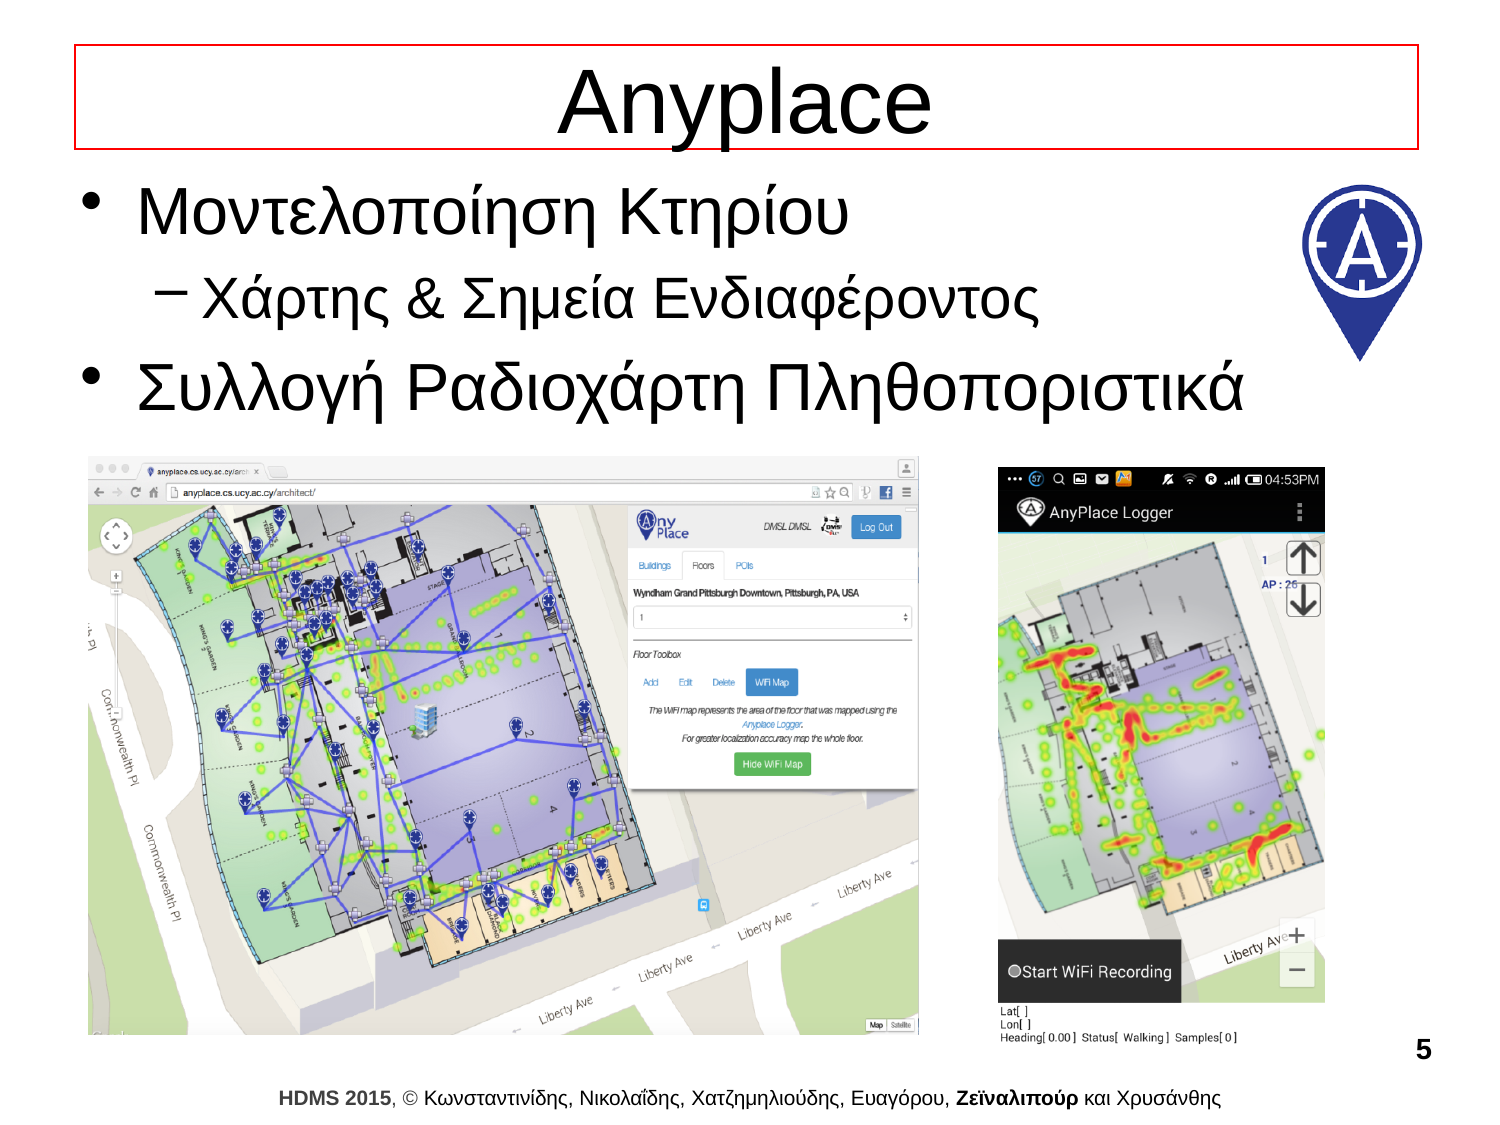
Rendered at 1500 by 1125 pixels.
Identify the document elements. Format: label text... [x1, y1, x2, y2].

picture [1245, 160, 1471, 386]
picture [88, 455, 919, 1036]
list Μοντελοποίηση Κτηρίου Χάρτης & Σημεία Ενδιαφέροντος Συλλογή Ραδιοχάρτη Πληθοποριστικά [64, 160, 1416, 469]
title Anyplace [74, 44, 1419, 150]
picture [997, 467, 1325, 1049]
